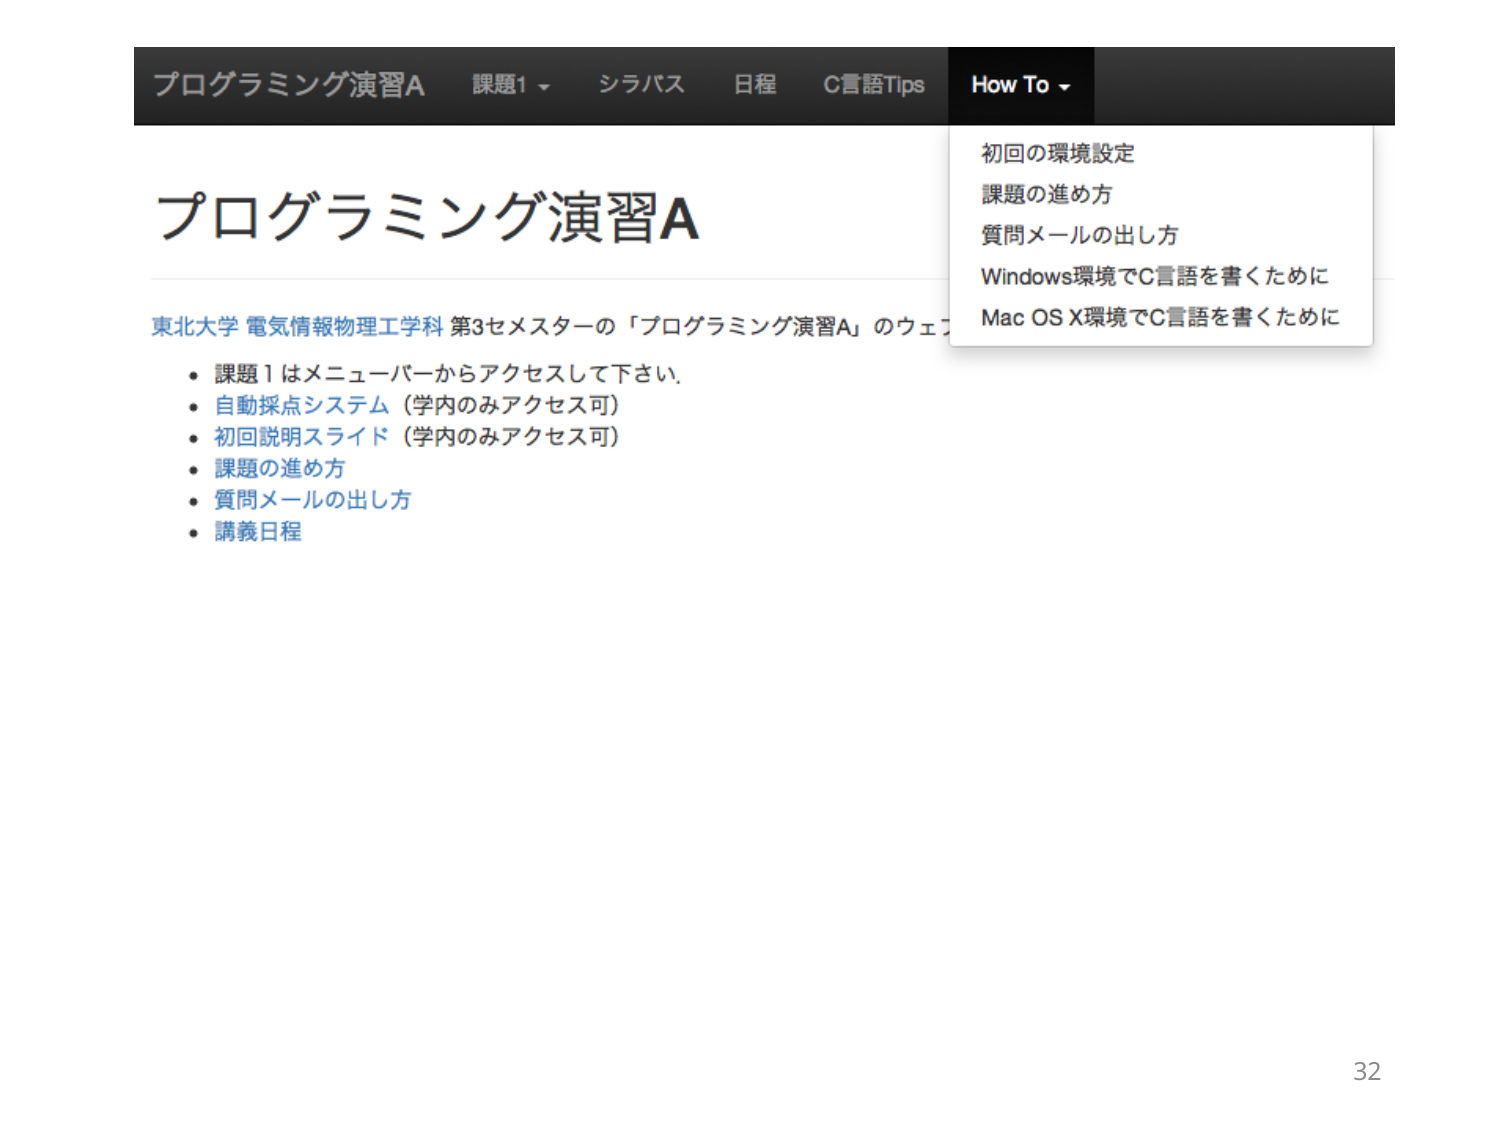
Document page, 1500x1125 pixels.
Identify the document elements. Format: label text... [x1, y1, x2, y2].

slide_number 32 [1059, 1042, 1397, 1103]
picture [134, 47, 1395, 562]
